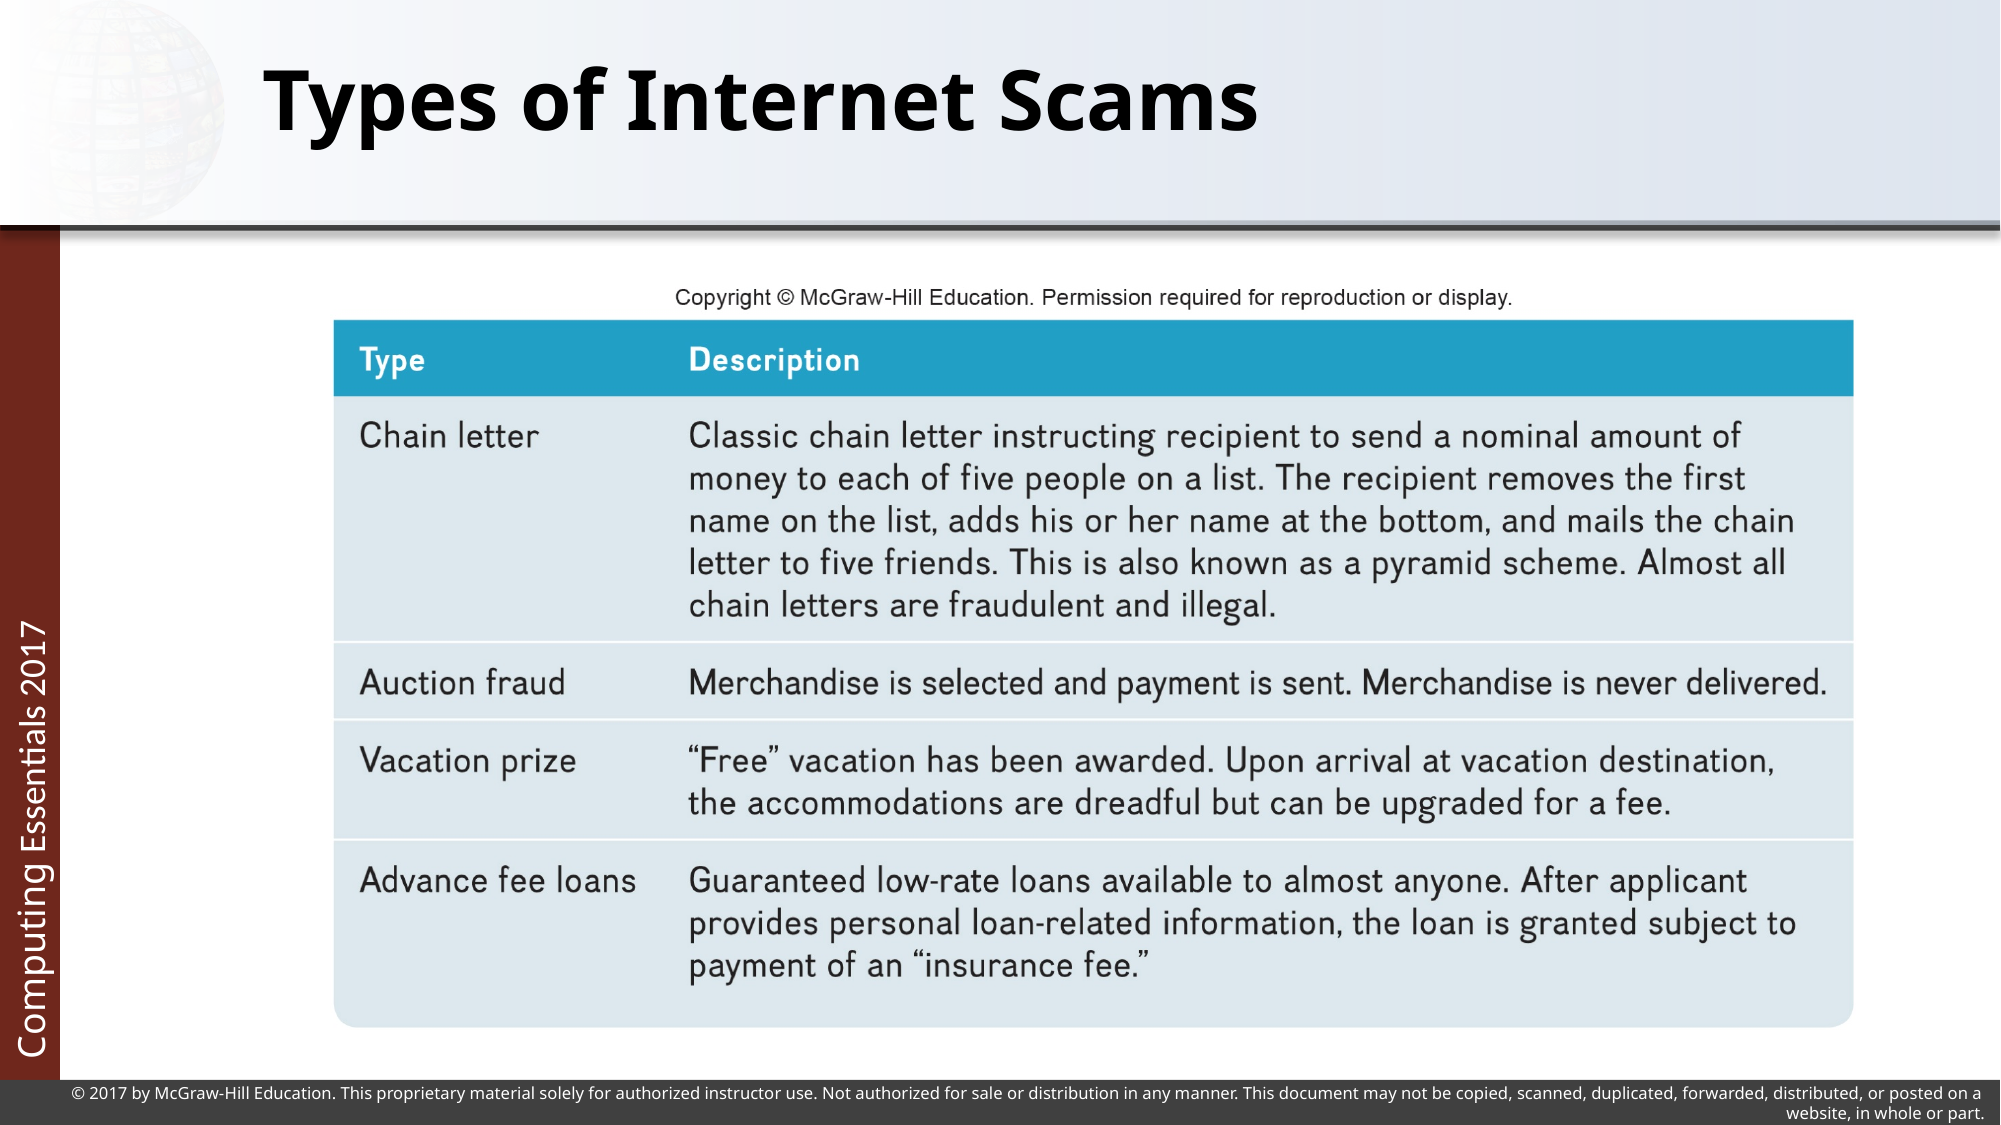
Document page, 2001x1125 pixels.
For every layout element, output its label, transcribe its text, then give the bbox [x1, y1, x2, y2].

title Types of Internet Scams [247, 0, 1985, 195]
picture [329, 287, 1857, 1030]
